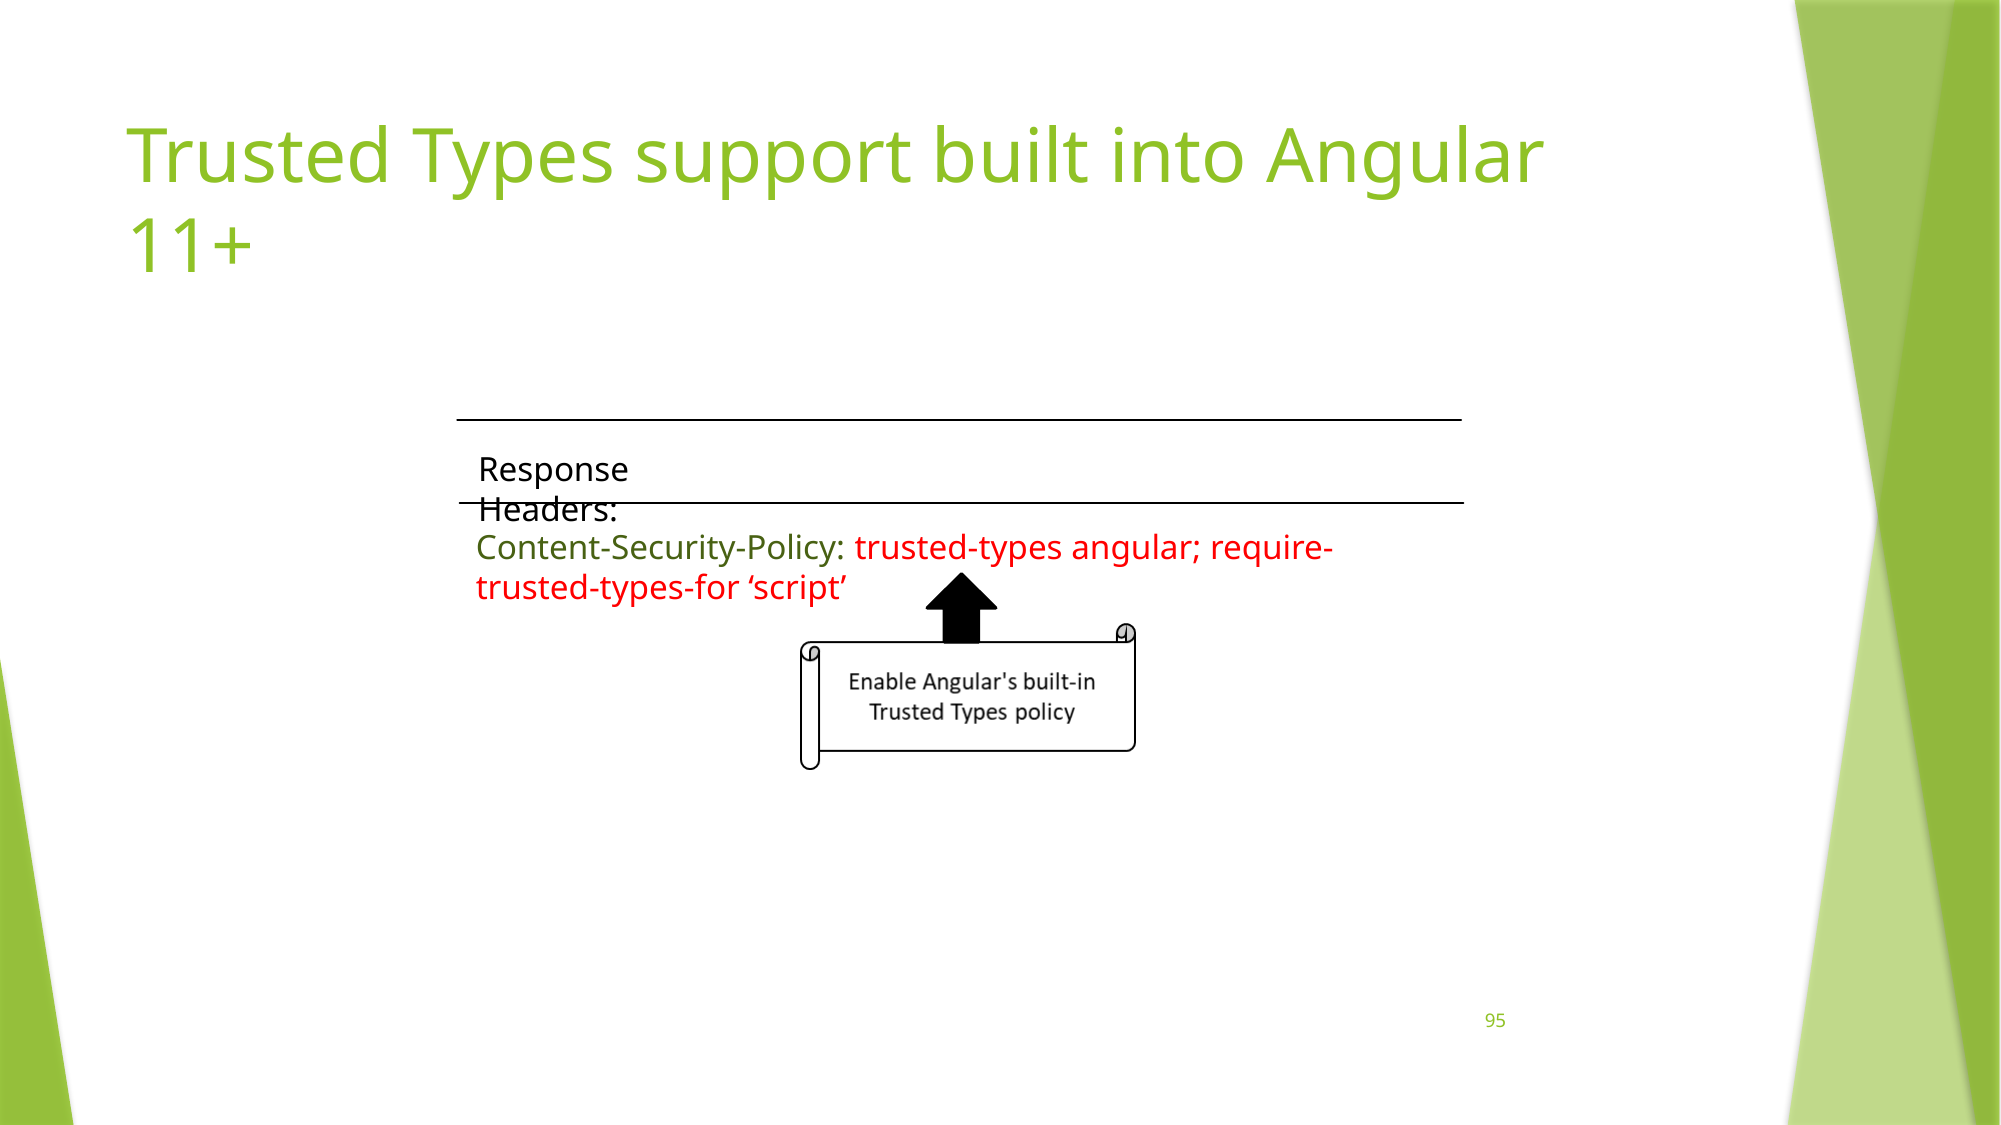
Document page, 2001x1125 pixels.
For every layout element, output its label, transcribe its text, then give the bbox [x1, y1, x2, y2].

slide_number 95 [1409, 991, 1522, 1051]
text_box Trusted Types support built into Angular 11+ [111, 99, 1650, 317]
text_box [799, 573, 1136, 770]
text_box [456, 419, 1466, 616]
